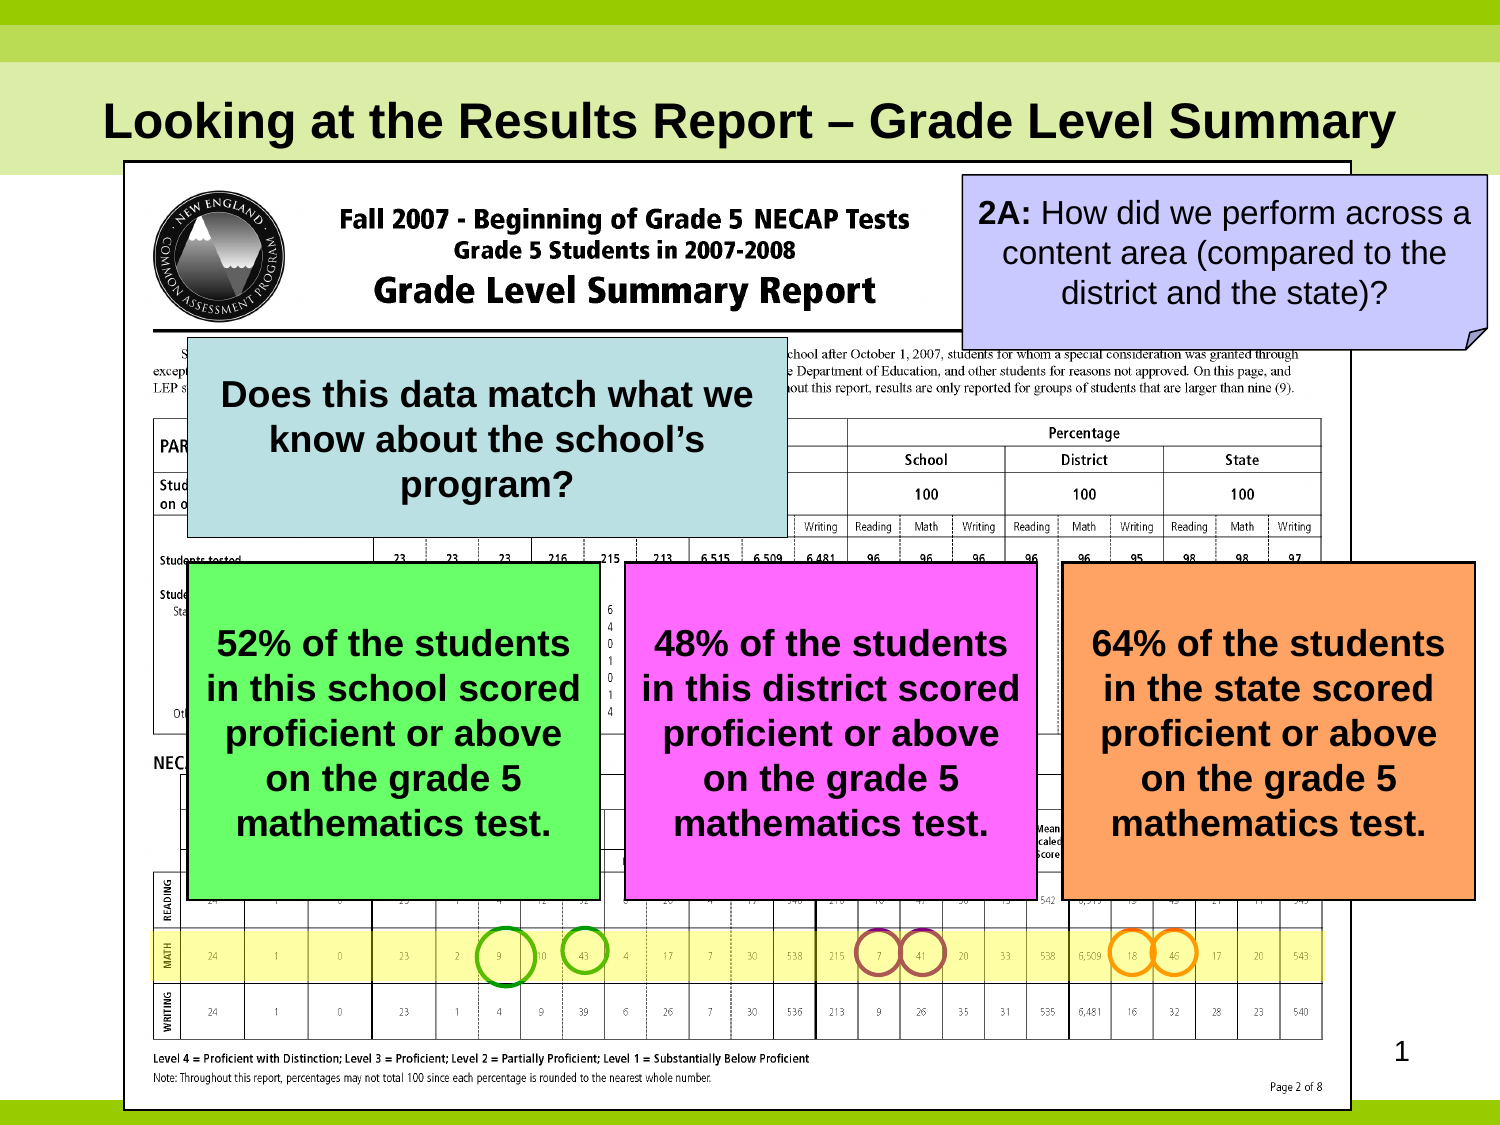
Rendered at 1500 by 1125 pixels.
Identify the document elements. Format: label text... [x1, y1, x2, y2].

text_box 64% of the students in the state scored proficient or above on the grade 5 mathematics test. [1351, 562, 1475, 900]
slide_number 27 [1352, 1024, 1425, 1100]
picture [124, 161, 1351, 1110]
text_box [0, 0, 1500, 176]
text_box [0, 1100, 1500, 1125]
text_box 2A: How did we perform across a content area (compared to the district and the state)? [1351, 176, 1488, 350]
